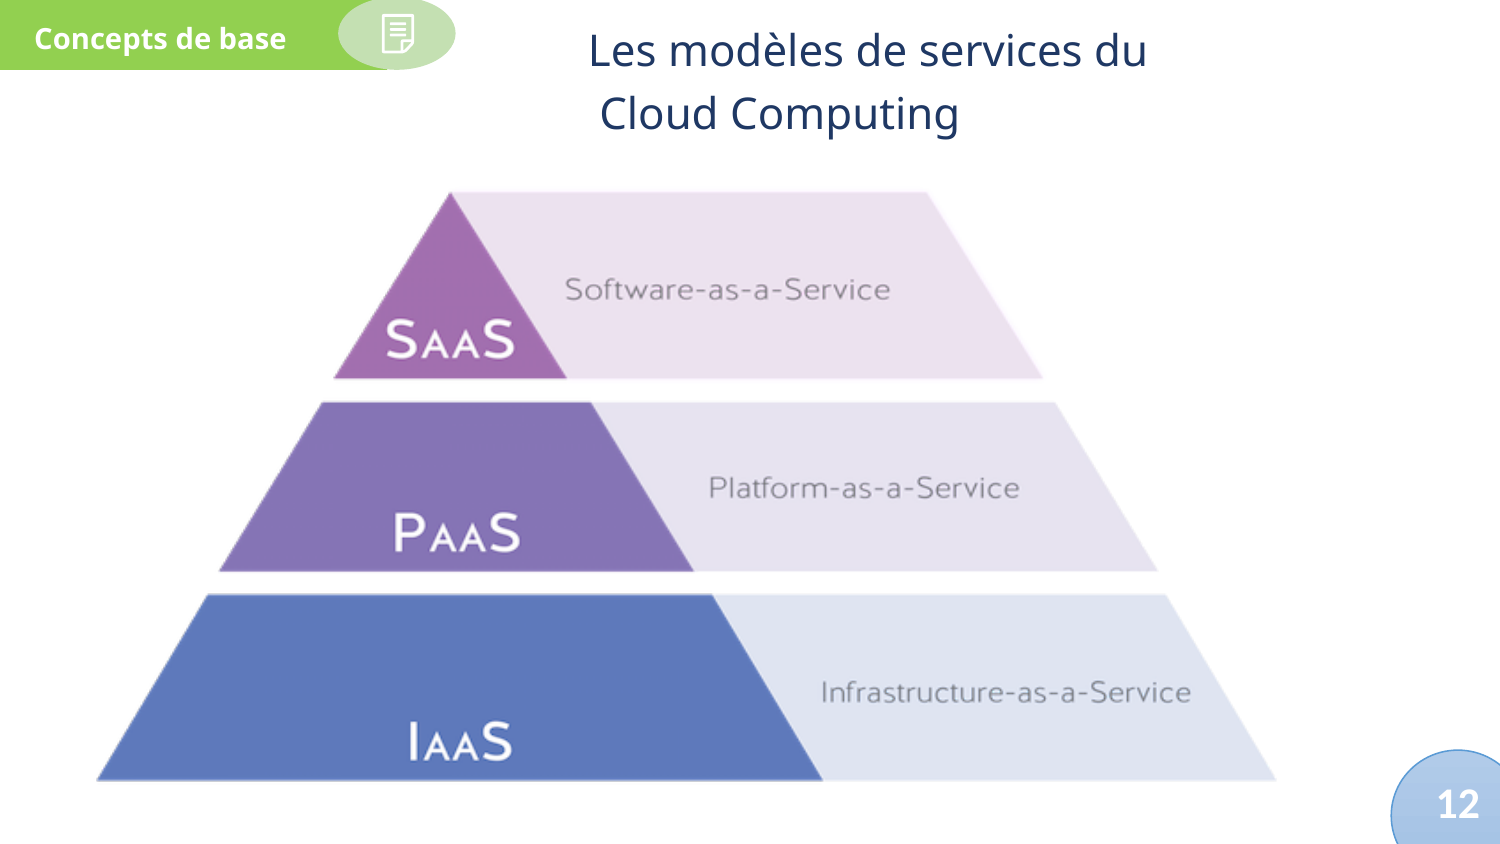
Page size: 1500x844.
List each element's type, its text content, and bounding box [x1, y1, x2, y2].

text_box Les modèles de services du Cloud Computing [576, 7, 1169, 146]
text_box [0, 0, 456, 71]
picture [0, 181, 1326, 804]
text_box 12 [1391, 750, 1500, 844]
